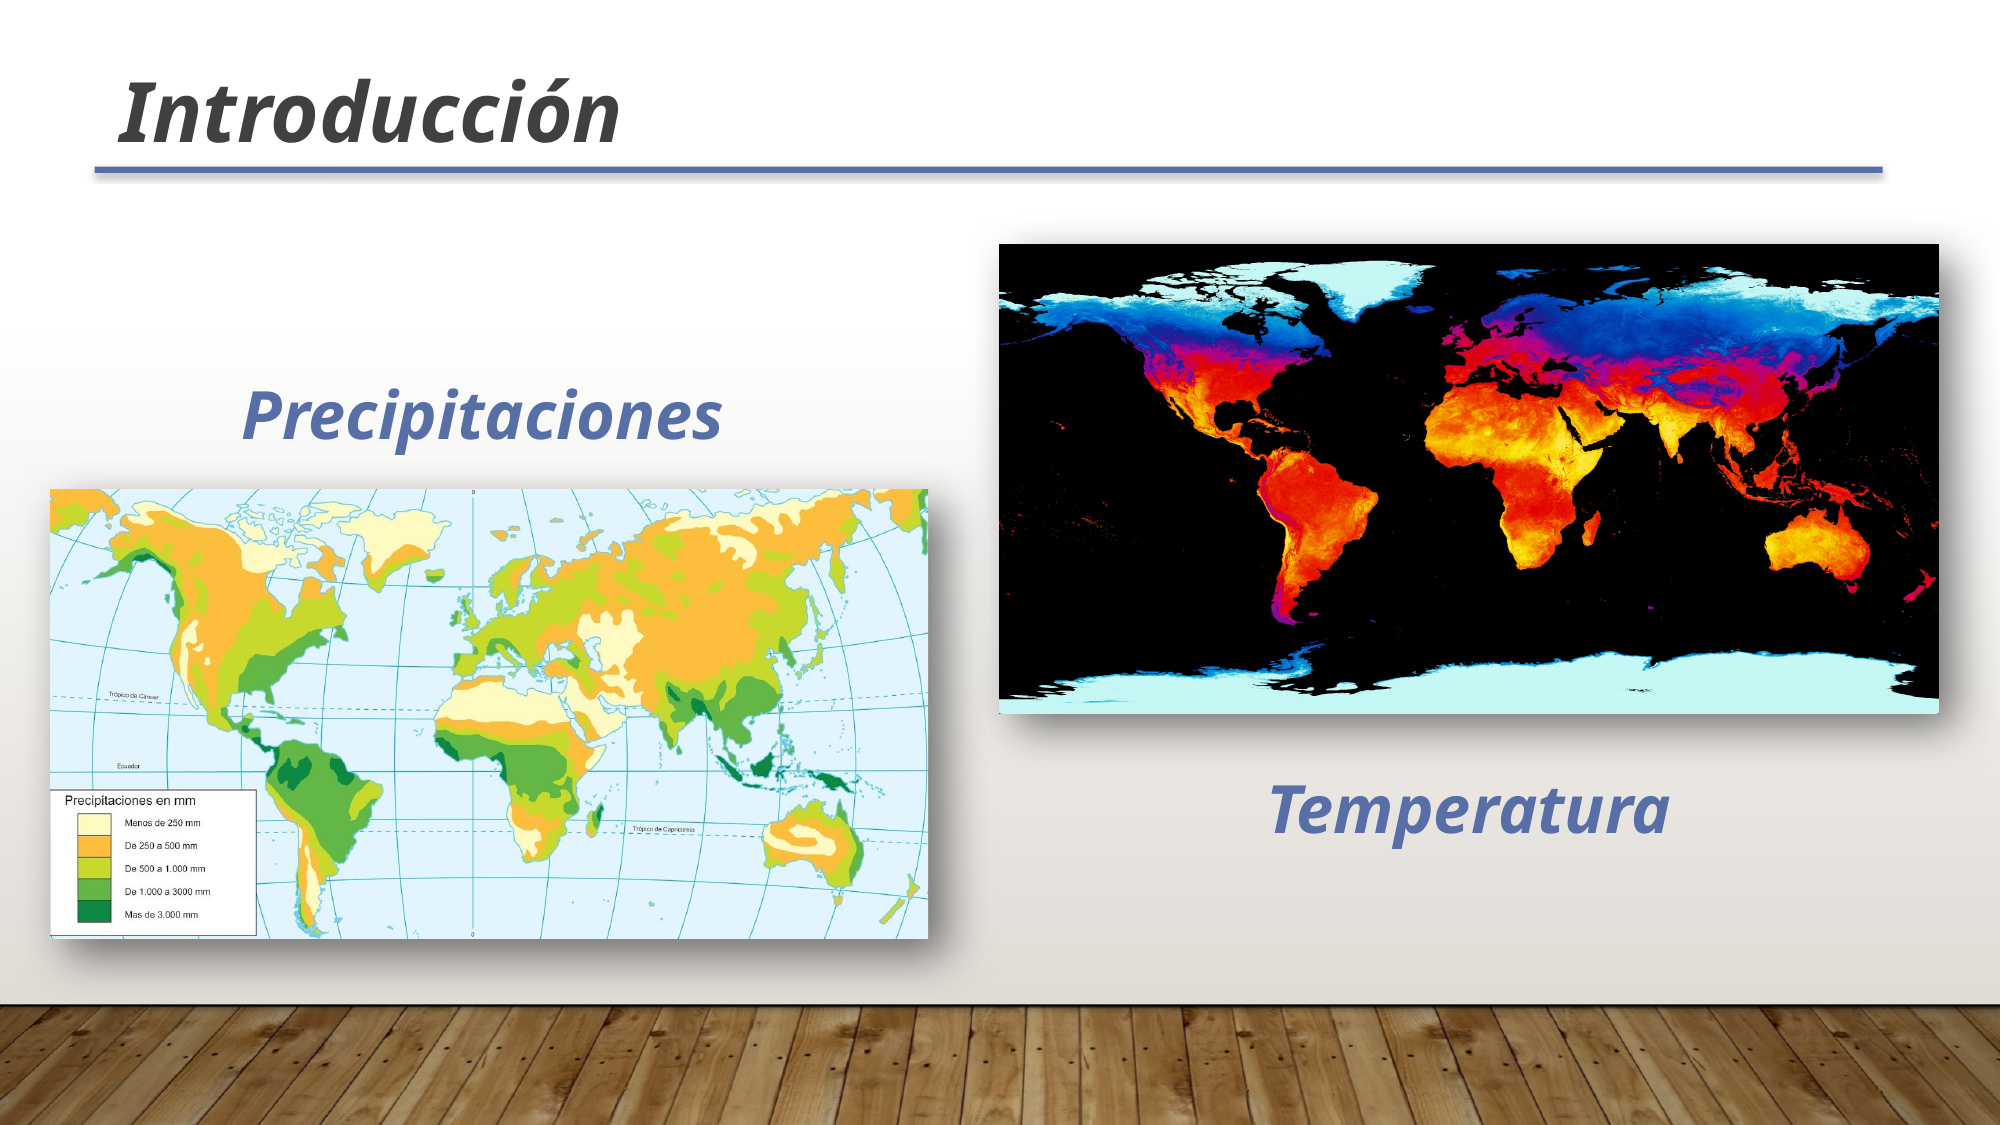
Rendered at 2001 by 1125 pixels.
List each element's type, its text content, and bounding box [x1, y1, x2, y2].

text_box Temperatura [1194, 759, 1744, 854]
picture [0, 1007, 2000, 1125]
picture [999, 244, 1939, 715]
picture [49, 489, 929, 939]
text_box Introducción [106, 52, 718, 167]
text_box [94, 166, 1883, 173]
text_box Precipitaciones [202, 365, 764, 461]
